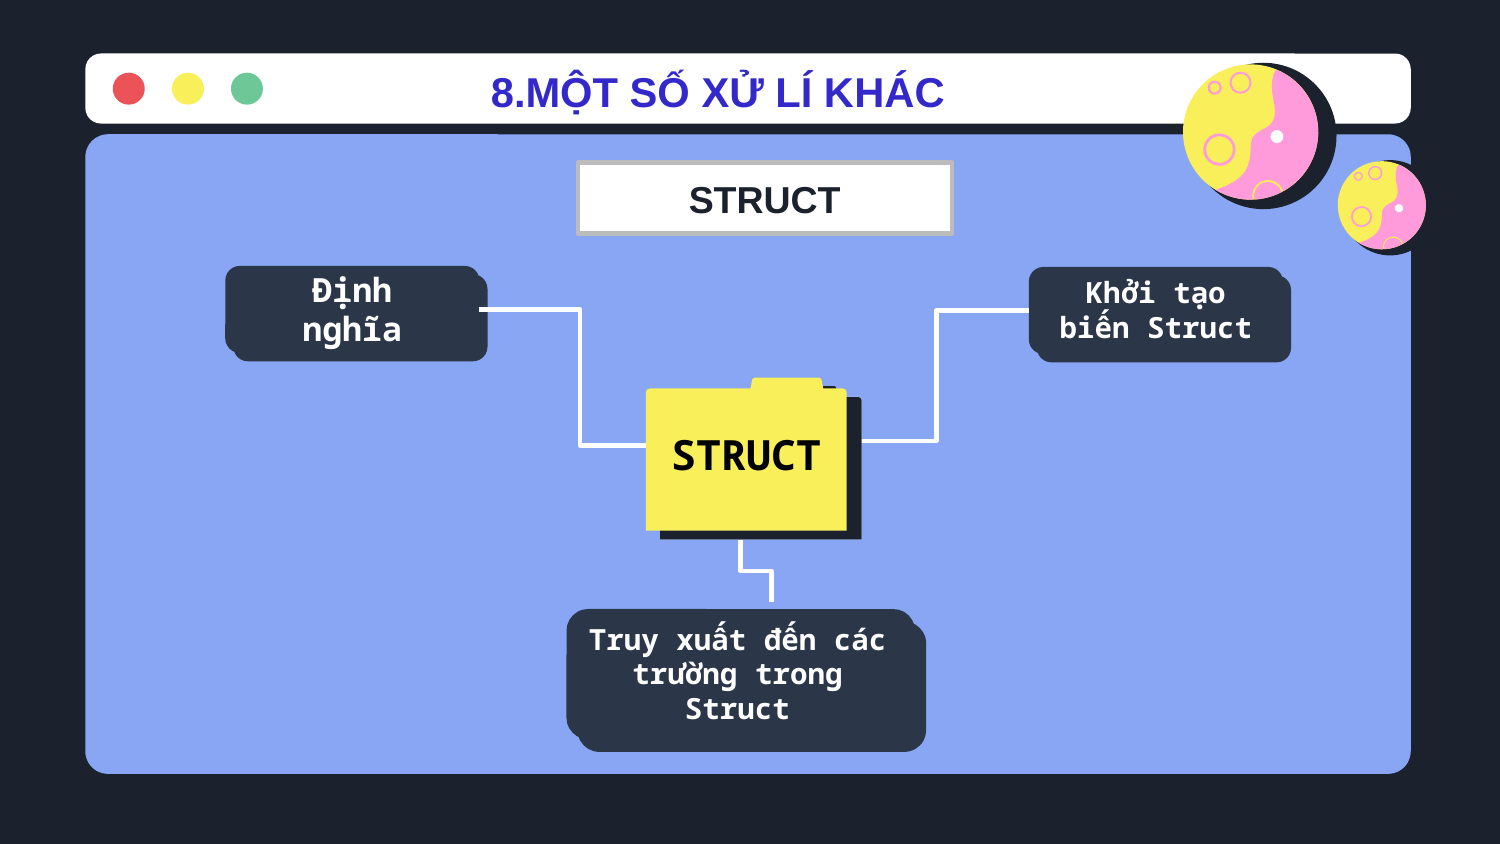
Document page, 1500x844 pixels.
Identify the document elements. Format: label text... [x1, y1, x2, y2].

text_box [225, 265, 488, 362]
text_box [843, 310, 1030, 442]
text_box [1028, 266, 1292, 363]
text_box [566, 608, 927, 753]
text_box 8.MỘT SỐ XỬ LÍ KHÁC [413, 57, 1023, 123]
text_box STRUCT [576, 160, 954, 236]
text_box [479, 309, 682, 446]
text_box STRUCT [645, 377, 847, 531]
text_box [724, 555, 787, 587]
